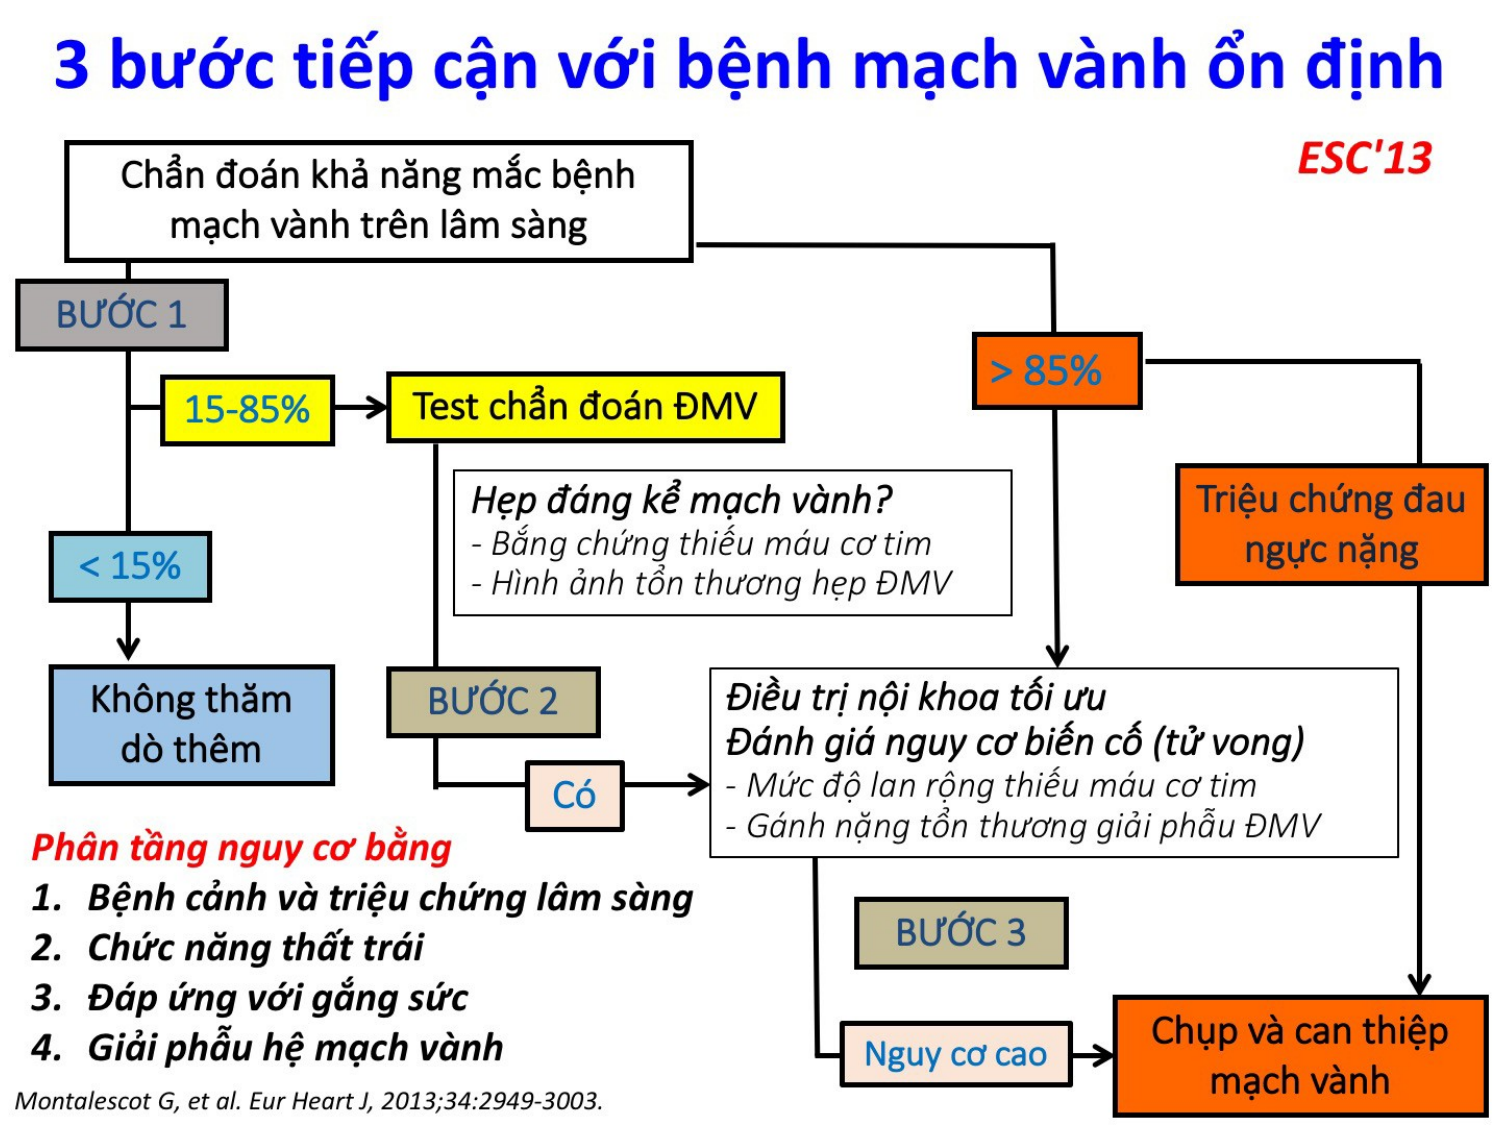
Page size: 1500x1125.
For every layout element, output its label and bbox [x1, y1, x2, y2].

text_box [8, 16, 1492, 1125]
